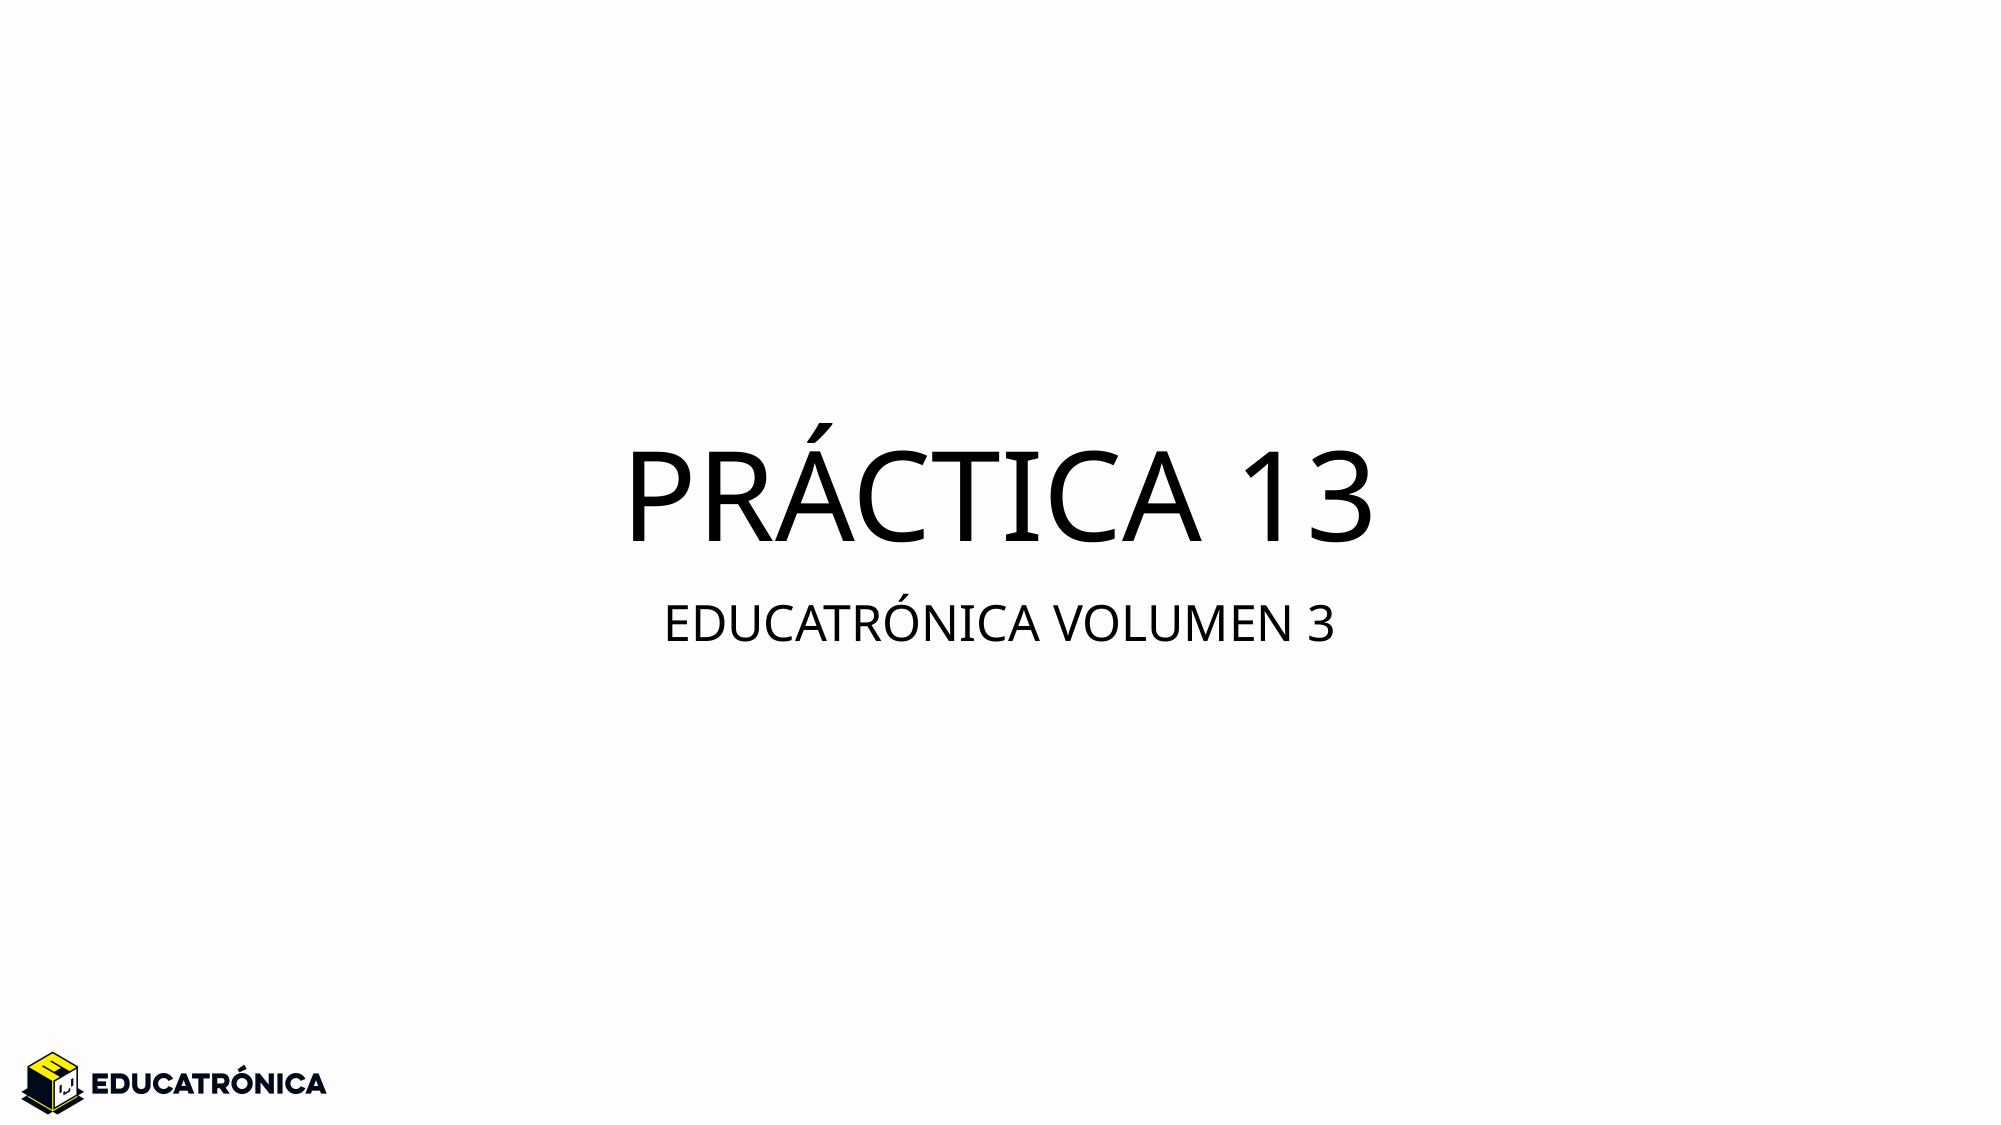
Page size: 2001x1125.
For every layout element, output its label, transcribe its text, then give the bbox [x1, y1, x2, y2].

picture [19, 1048, 330, 1118]
subtitle EDUCATRÓNICA VOLUMEN 3 [249, 590, 1750, 863]
title PRÁCTICA 13 [249, 184, 1750, 576]
